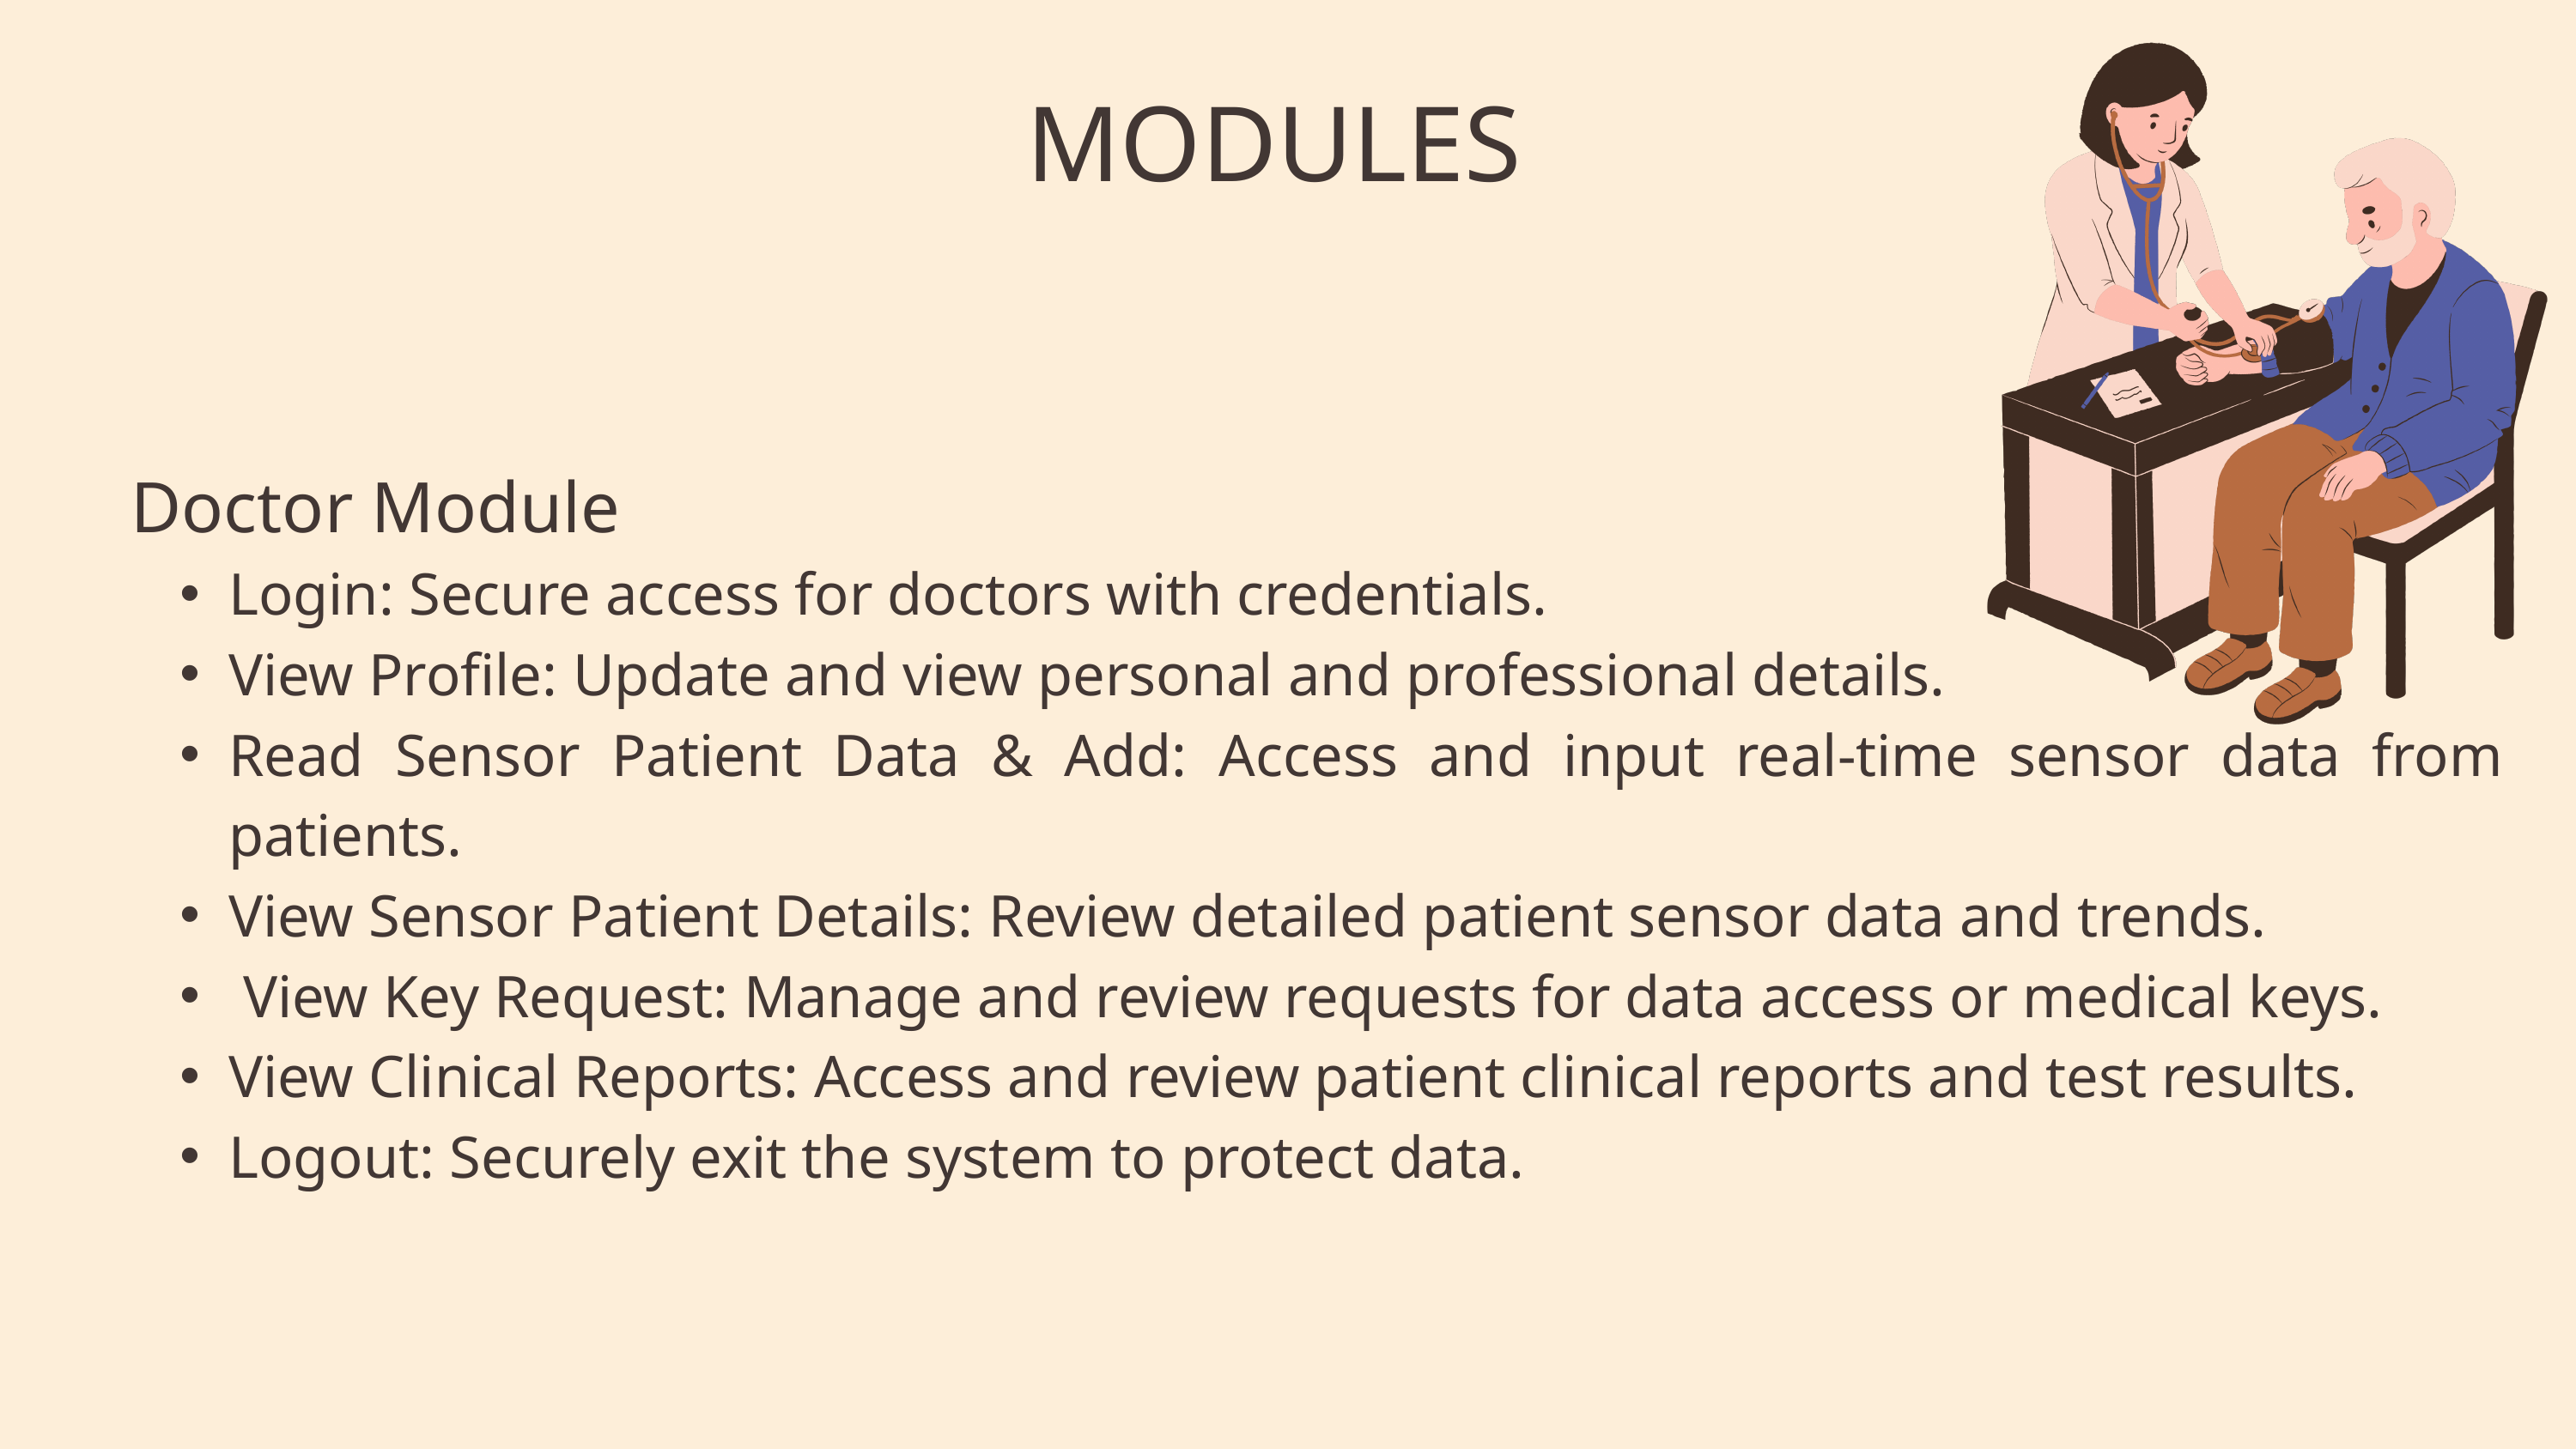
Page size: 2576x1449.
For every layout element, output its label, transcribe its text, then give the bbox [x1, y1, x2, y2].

text_box [1987, 42, 2548, 724]
text_box MODULES [1026, 57, 1550, 203]
text_box Doctor Module Login: Secure access for doctors with credentials. View Profile: Update and view personal and professional details. Read Sensor Patient Data & Add: Access and input real-time sensor data from patients. View Sensor Patient Details: Review detailed patient sensor data and trends. View Key Request: Manage and review requests for data access or medical keys. View Clinical Reports: Access and review patient clinical reports and test results. Logout: Securely exit the system to protect data. [131, 448, 2505, 1270]
